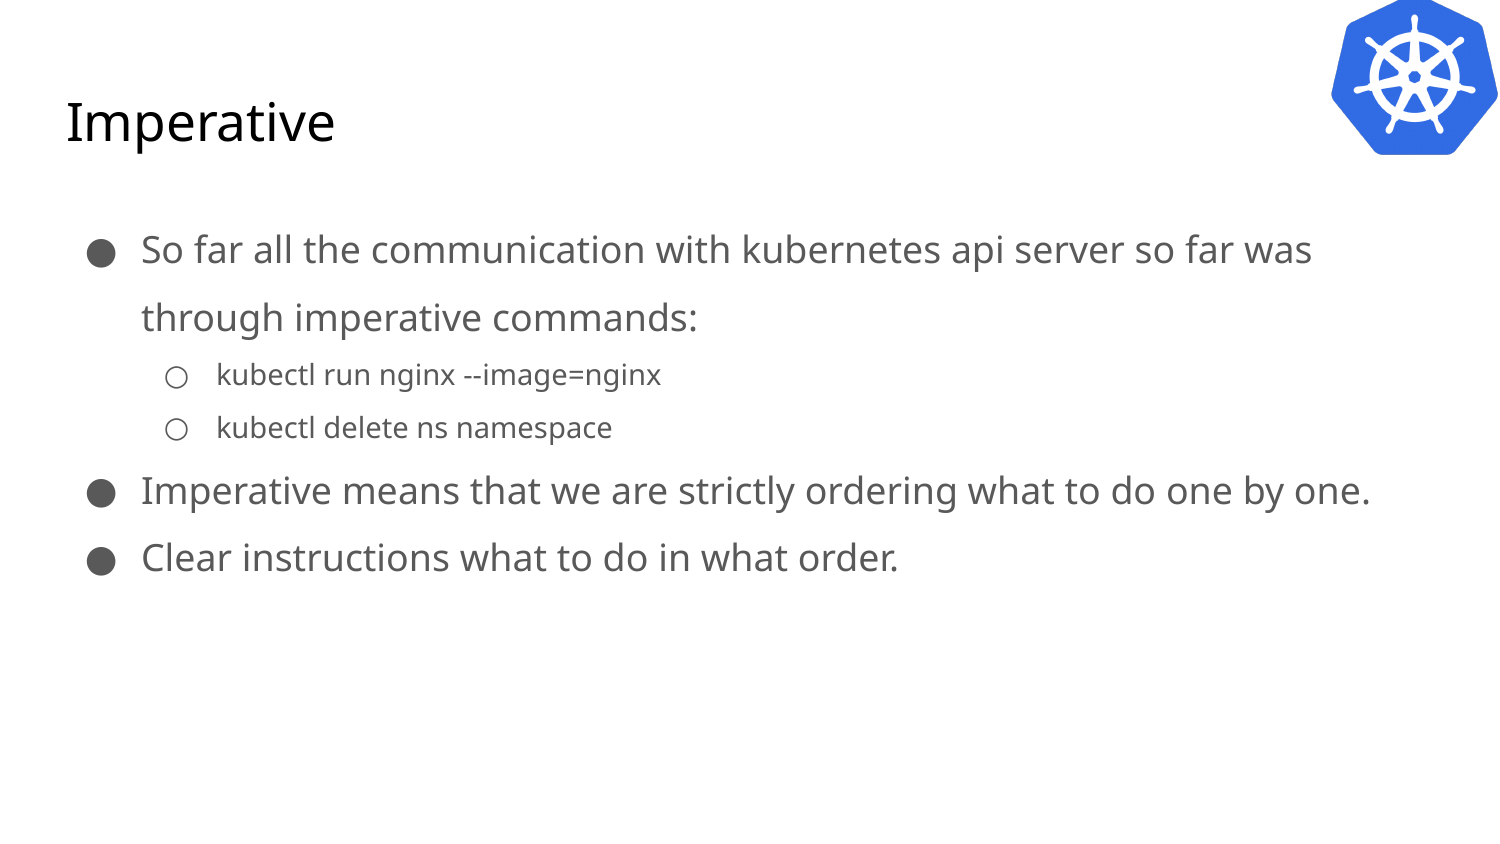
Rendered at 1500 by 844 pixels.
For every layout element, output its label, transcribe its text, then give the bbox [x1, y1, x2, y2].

list So far all the communication with kubernetes api server so far was through imperative commands: kubectl run nginx --image=nginx kubectl delete ns namespace Imperative means that we are strictly ordering what to do one by one. Clear instructions what to do in what order. [51, 189, 1449, 750]
title Imperative [51, 72, 1449, 167]
picture [1329, 0, 1500, 157]
